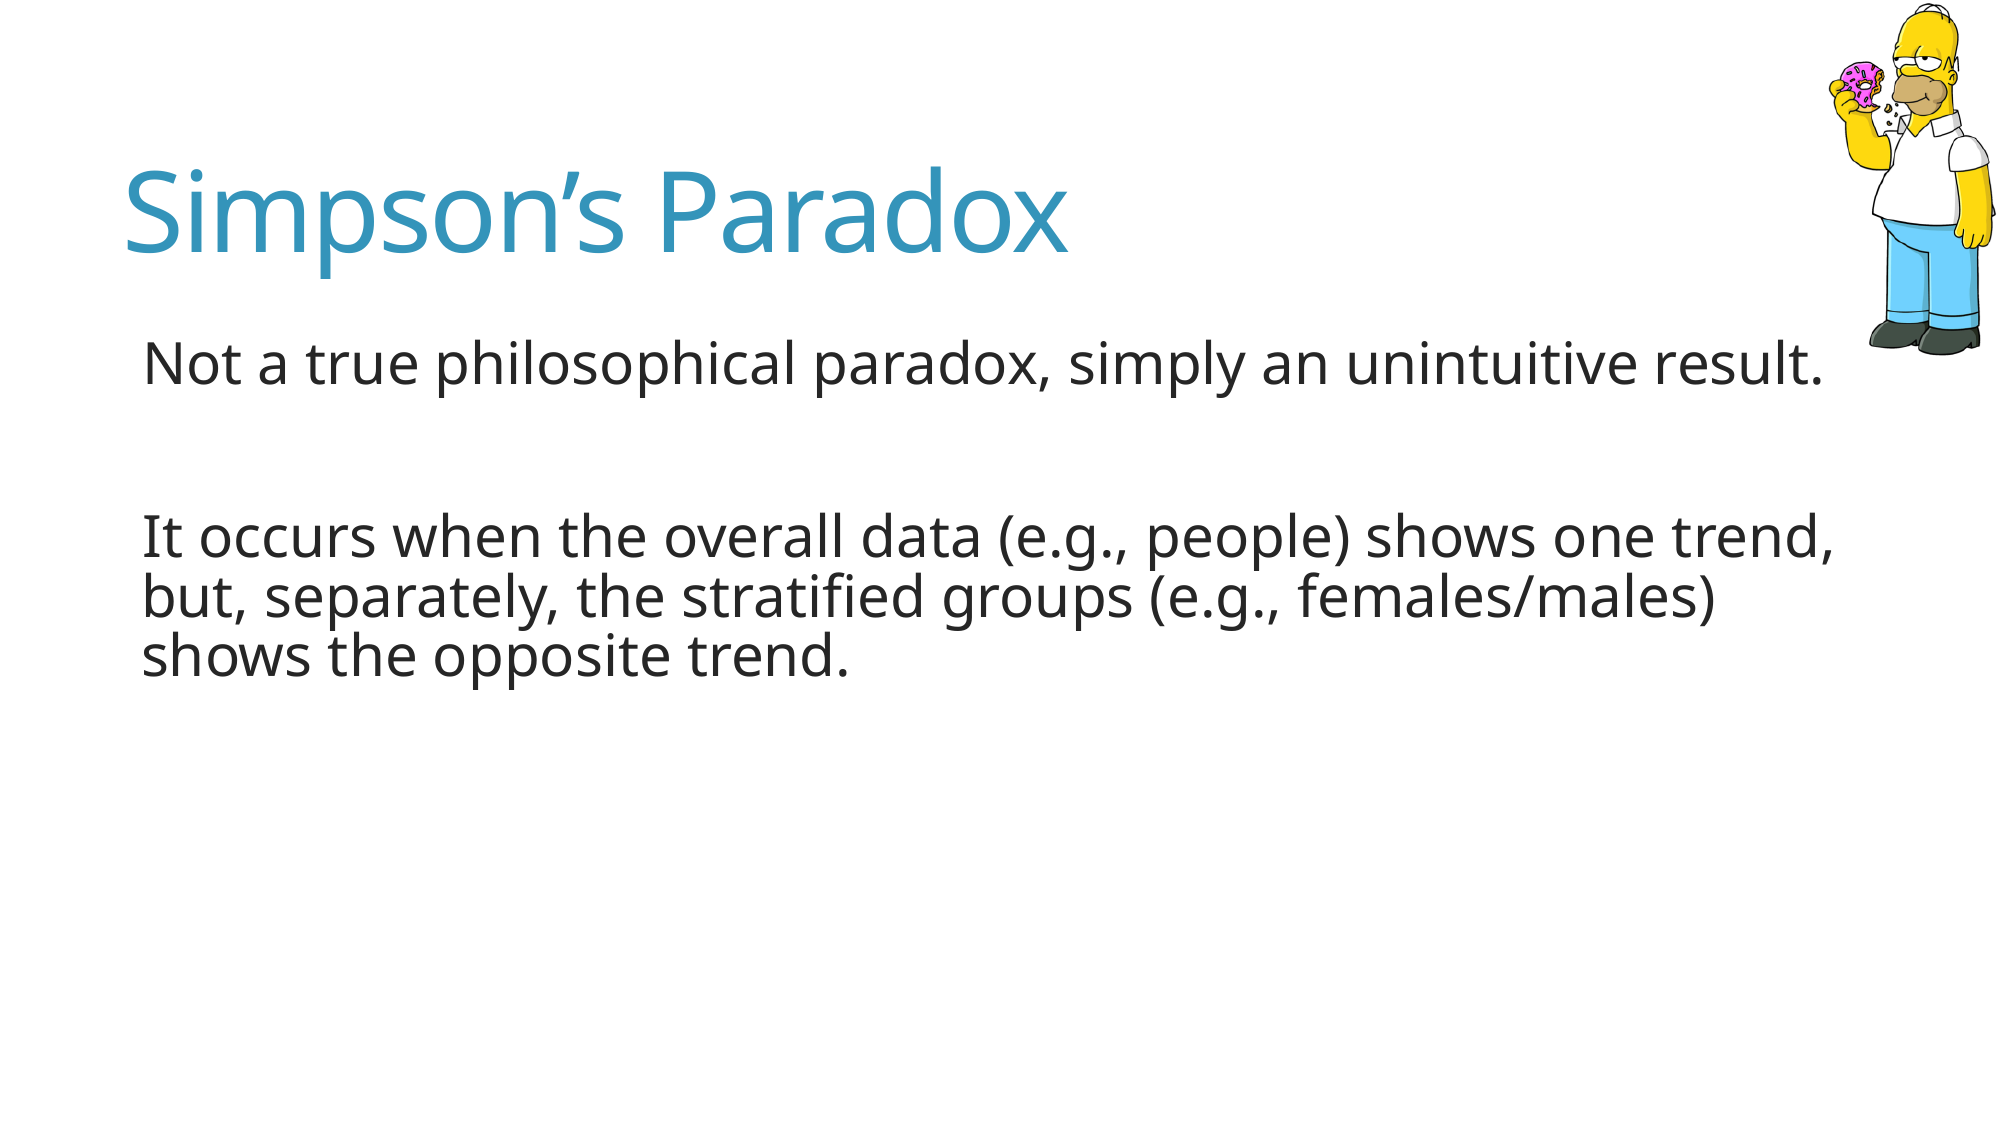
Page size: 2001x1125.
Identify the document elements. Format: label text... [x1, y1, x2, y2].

title Simpson’s Paradox [107, 81, 1825, 354]
picture [1825, 0, 2000, 359]
list Not a true philosophical paradox, simply an unintuitive result. It occurs when the overall data (e.g., people) shows one trend, but, separately, the stratified groups (e.g., females/males) shows the opposite trend. [111, 329, 1876, 948]
